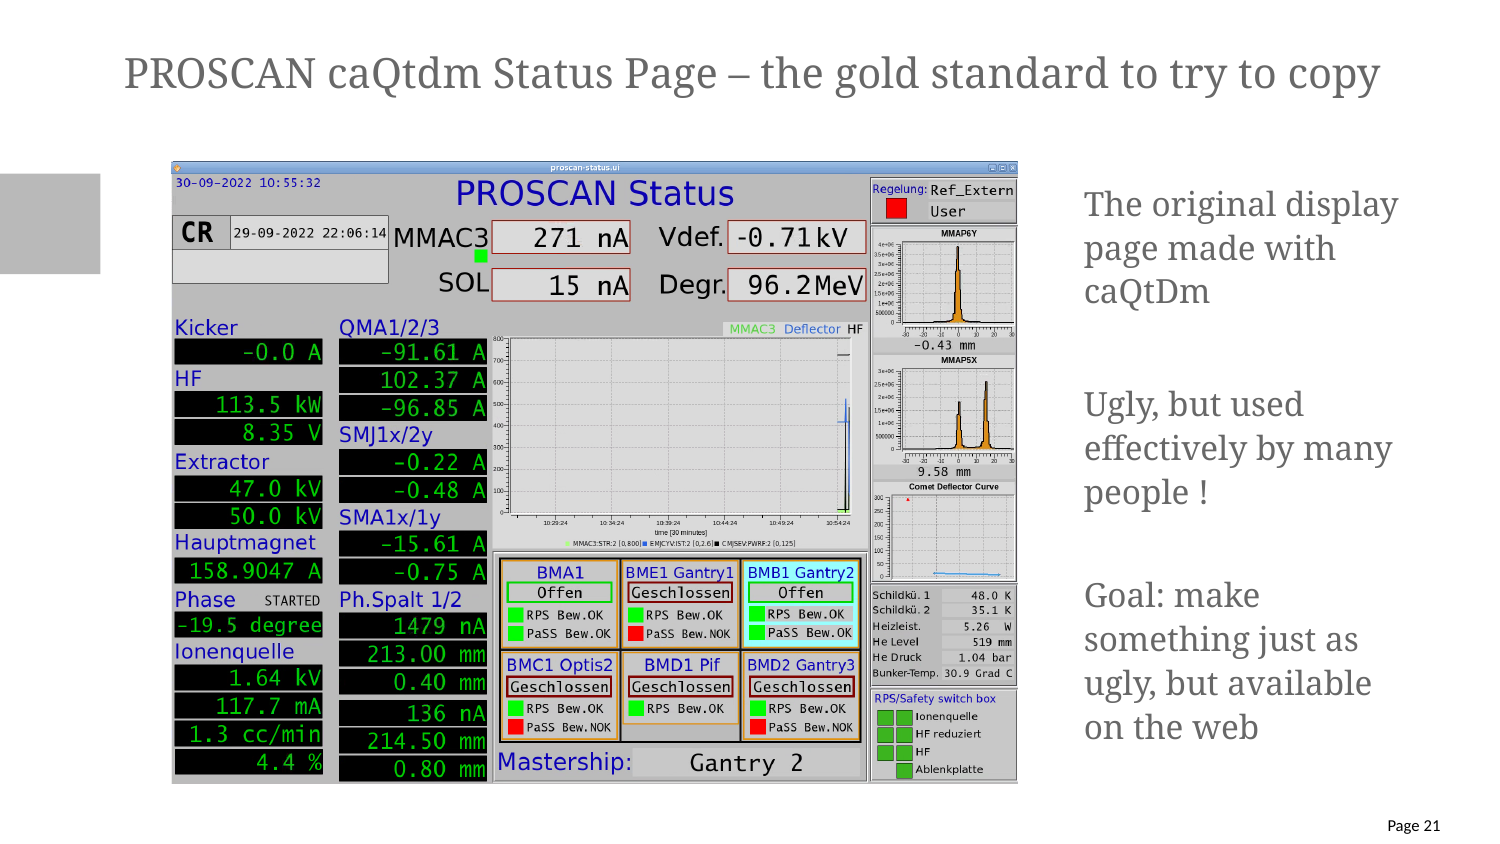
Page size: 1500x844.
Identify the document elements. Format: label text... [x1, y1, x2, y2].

text_box The original display page made with caQtDm [1068, 161, 1424, 328]
text_box Goal: make something just as ugly, but available on the web [1068, 575, 1424, 741]
title PROSCAN caQtdm Status Page – the gold standard to try to copy [123, 29, 1424, 115]
slide_number Page 21 [1346, 814, 1441, 840]
text_box Ugly, but used effectively by many people ! [1068, 362, 1424, 529]
picture [170, 161, 1018, 784]
